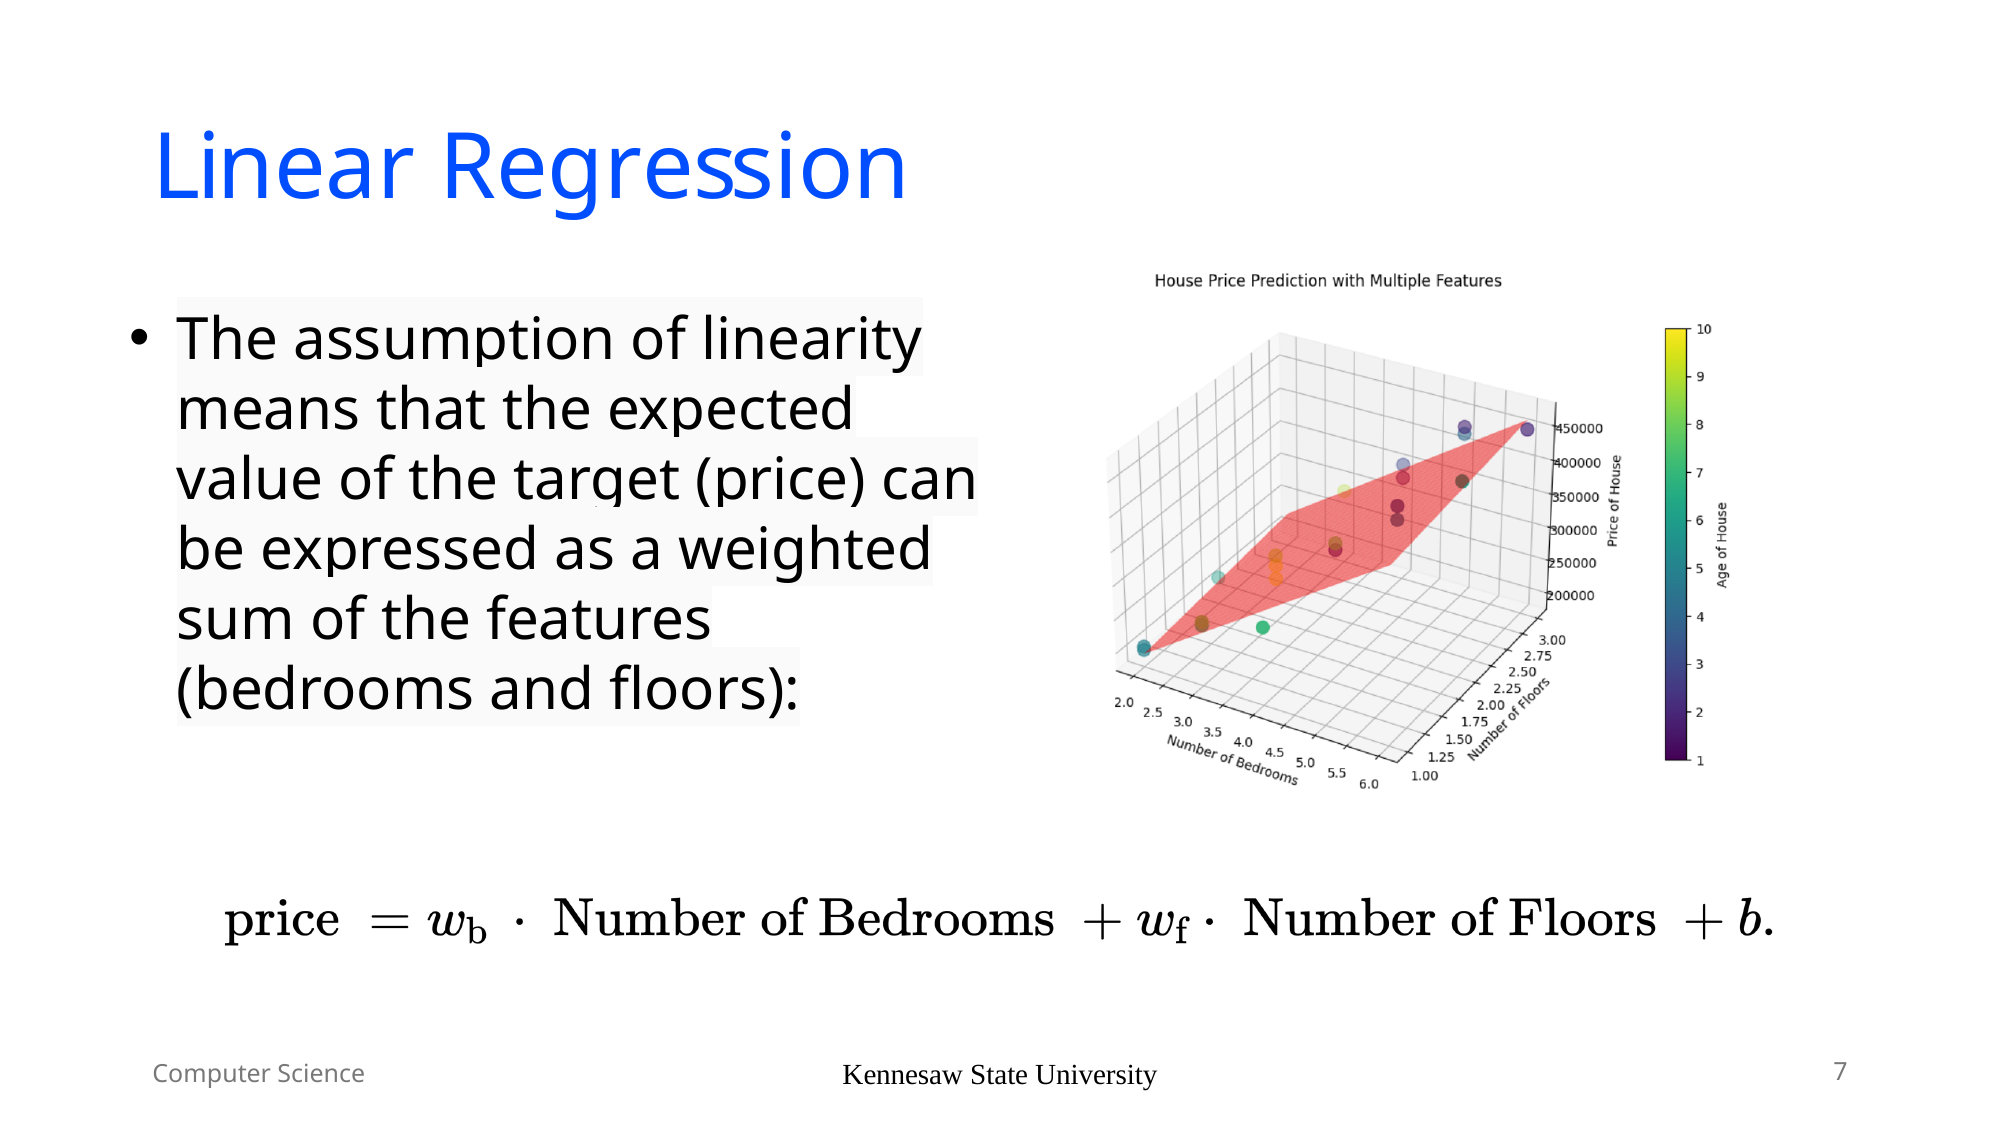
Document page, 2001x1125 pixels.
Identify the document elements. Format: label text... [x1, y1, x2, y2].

slide_number 7 [1412, 1042, 1863, 1103]
title Linear Regression [137, 59, 1863, 278]
picture [210, 887, 1790, 949]
footer Kennesaw State University [662, 1042, 1338, 1103]
slide_number Computer Science [137, 1042, 588, 1103]
text_box The assumption of linearity means that the expected value of the target (price) can be expressed as a weighted sum of the features (bedrooms and floors): [115, 293, 1023, 799]
picture [1072, 262, 1782, 809]
